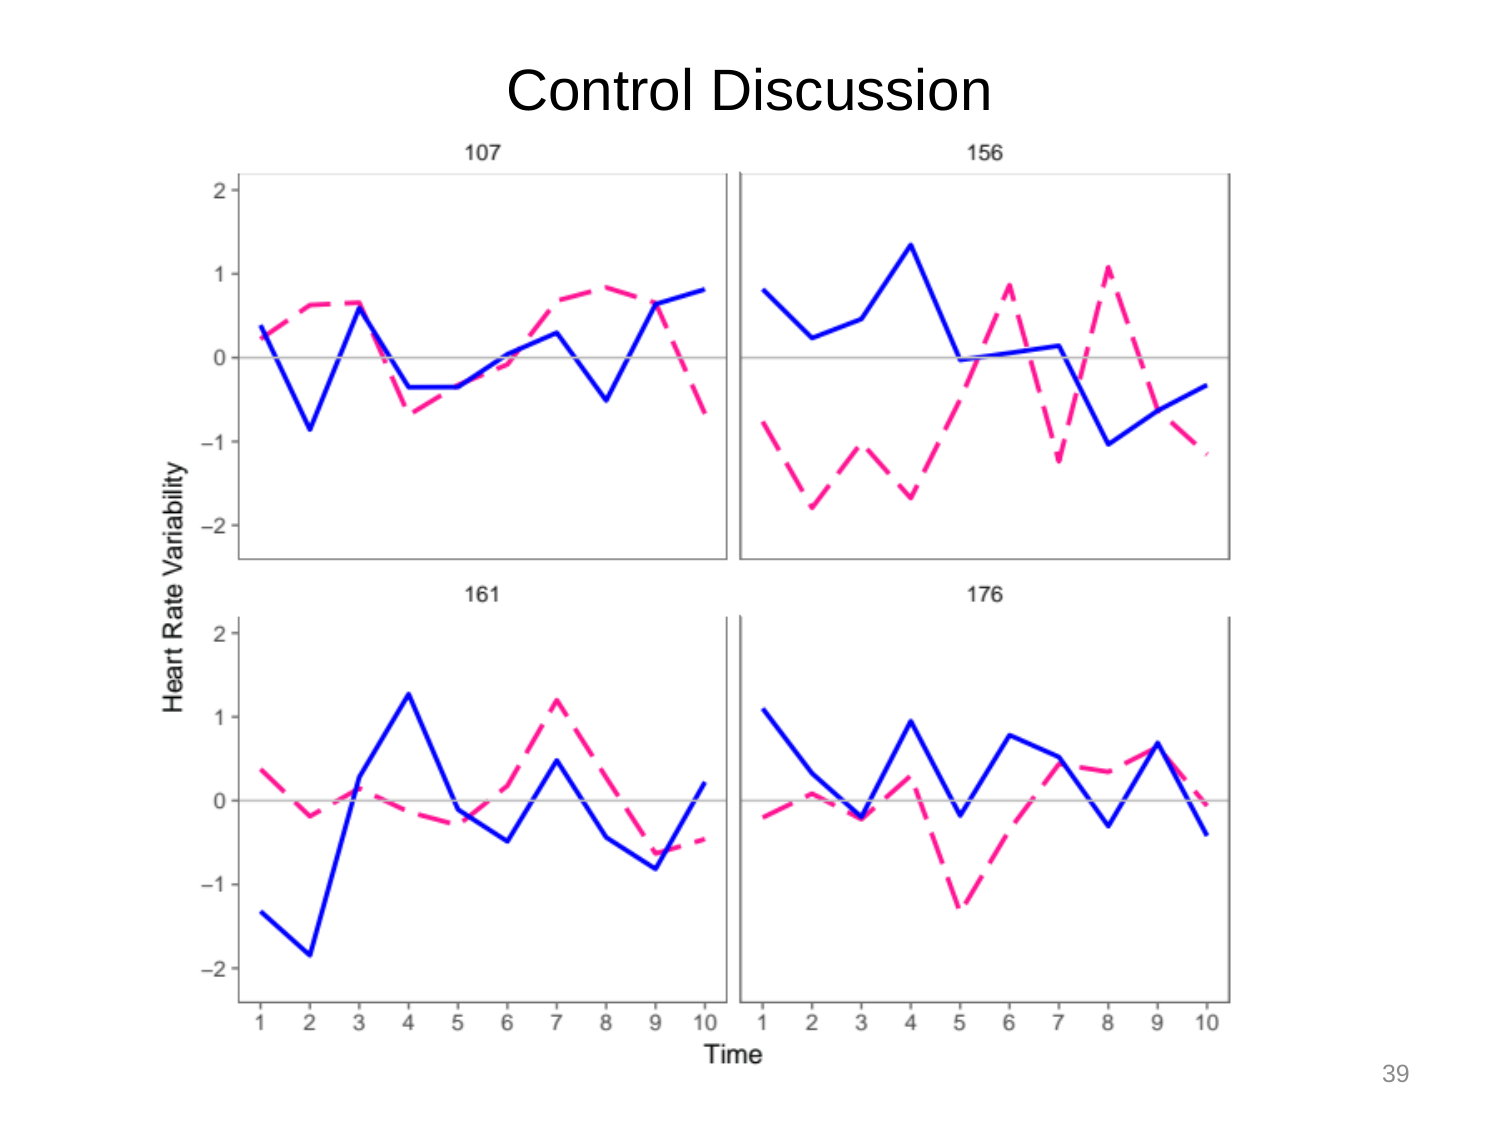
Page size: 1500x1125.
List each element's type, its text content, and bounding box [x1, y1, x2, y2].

title Control Discussion [75, 0, 1425, 182]
picture [149, 117, 1255, 1075]
slide_number 39 [1074, 1042, 1425, 1103]
